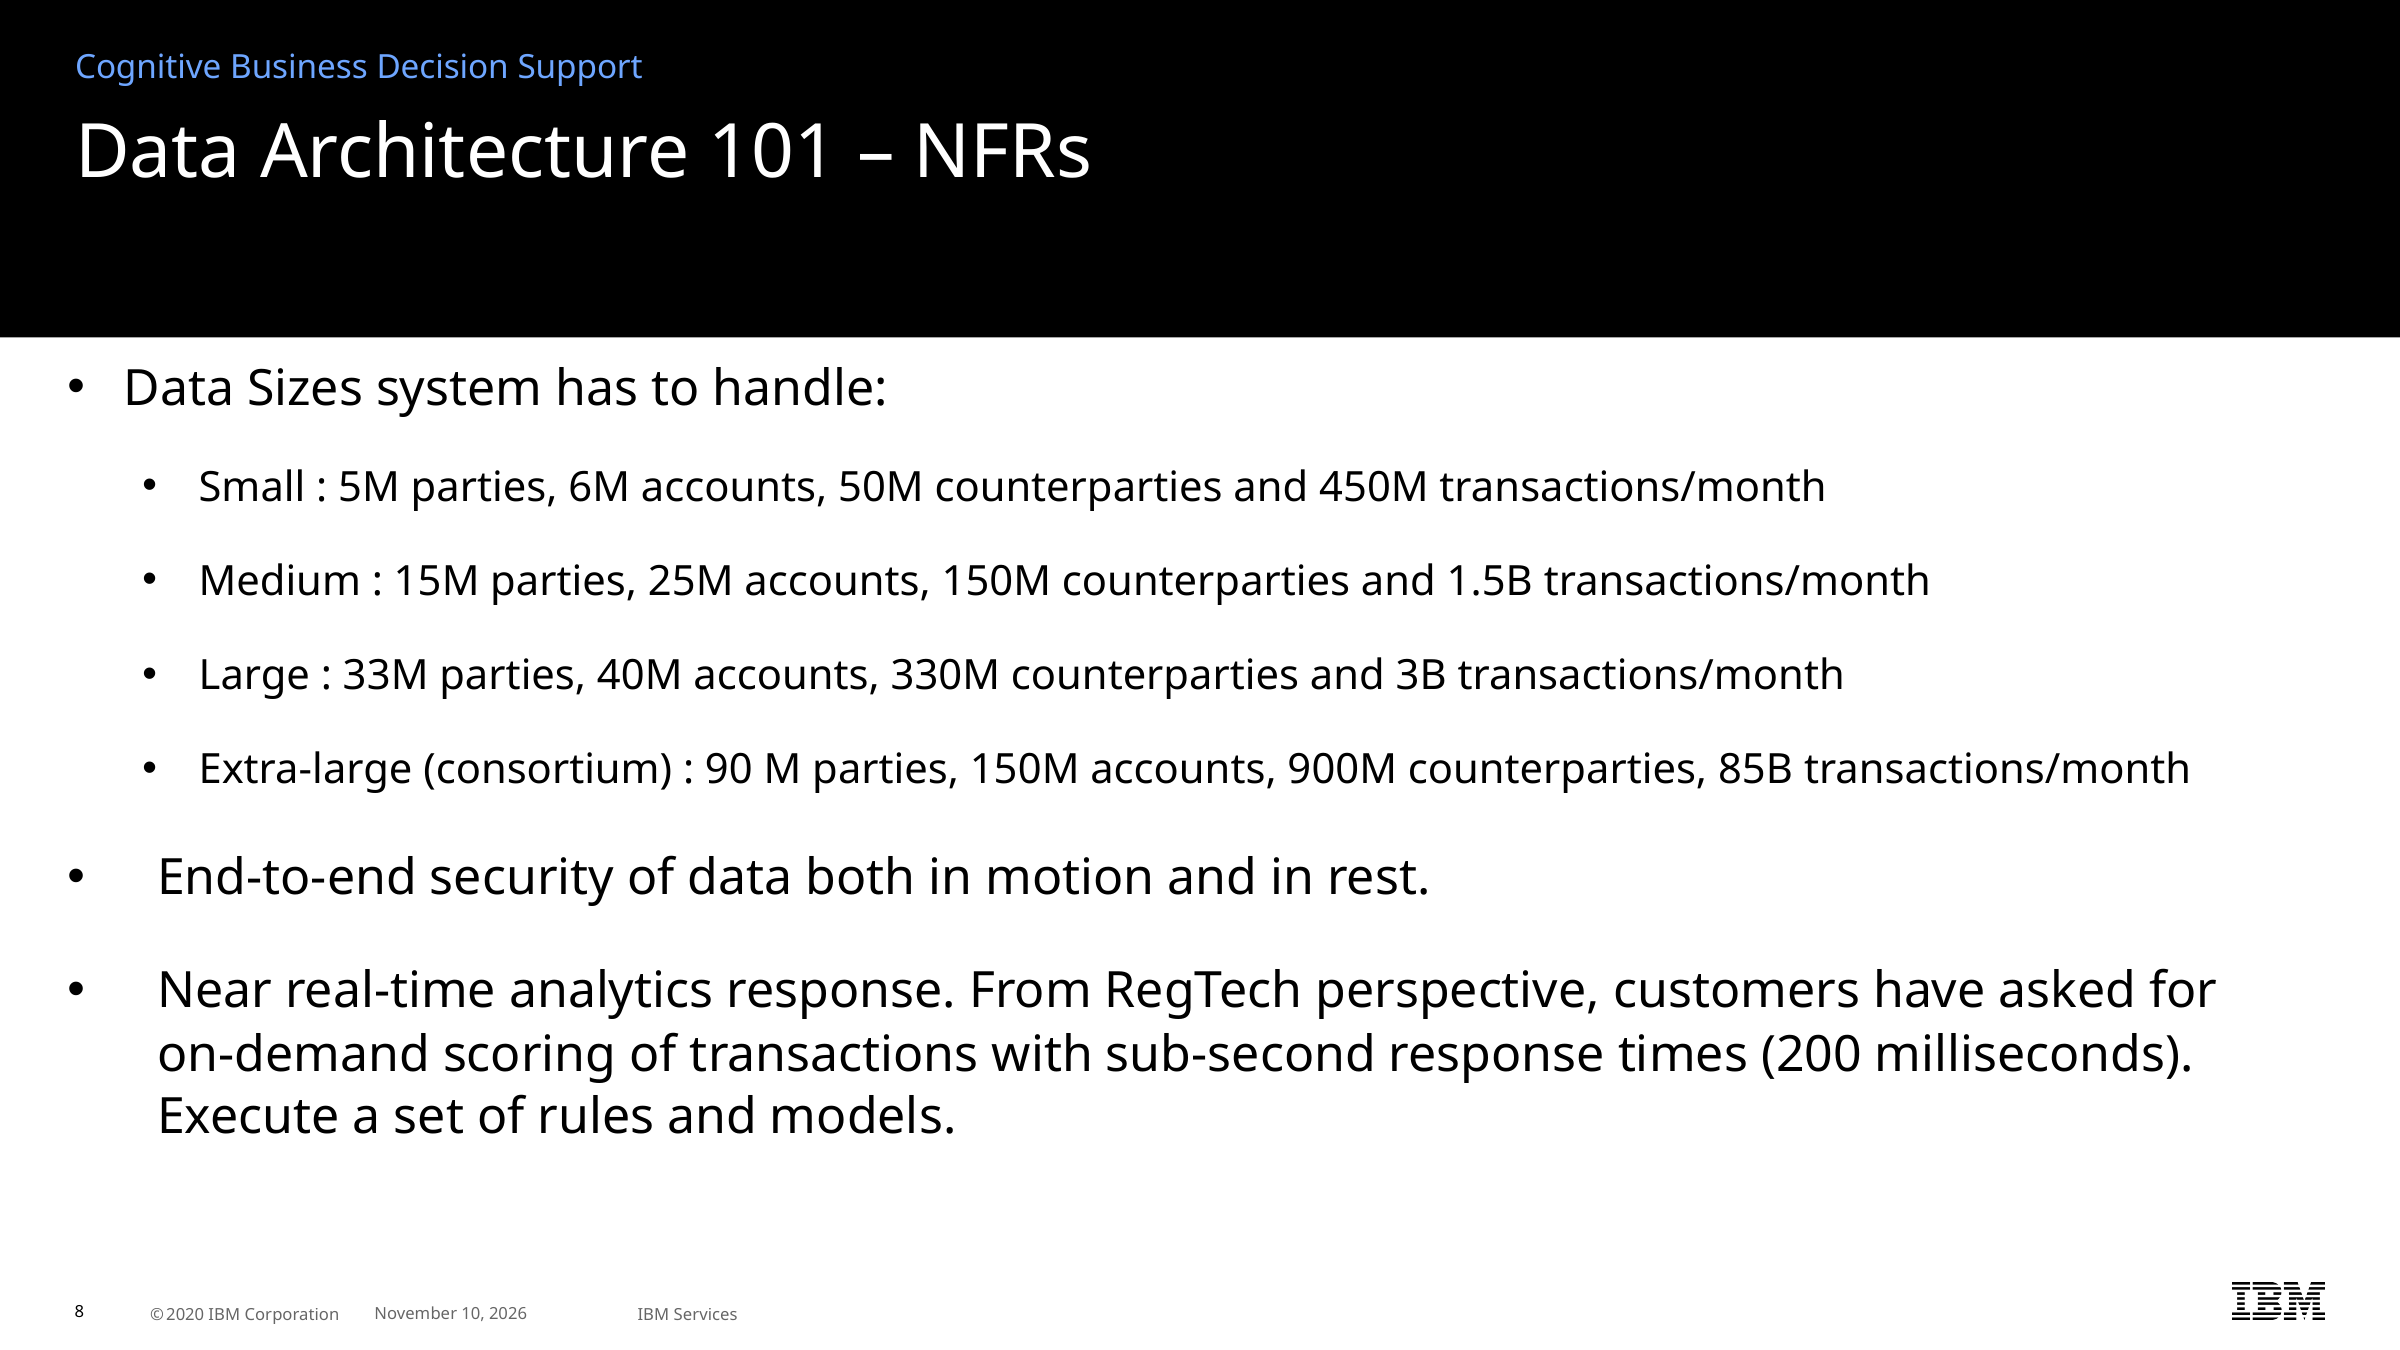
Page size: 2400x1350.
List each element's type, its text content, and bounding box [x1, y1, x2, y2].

title Data Architecture 101 – NFRs [75, 112, 2325, 300]
picture [2232, 1282, 2325, 1320]
text_box Data Sizes system has to handle: Small : 5M parties, 6M accounts, 50M counterparties and 450M transactions/month Medium : 15M parties, 25M accounts, 150M counterparties and 1.5B transactions/month Large : 33M parties, 40M accounts, 330M counterparties and 3B transactions/month Extra-large (consortium) : 90 M parties, 150M accounts, 900M counterparties, 85B transactions/month End-to-end security of data both in motion and in rest. Near real-time analytics response. From RegTech perspective, customers have asked for on-demand scoring of transactions with sub-second response times (200 milliseconds). Execute a set of rules and models. [52, 344, 2243, 1152]
